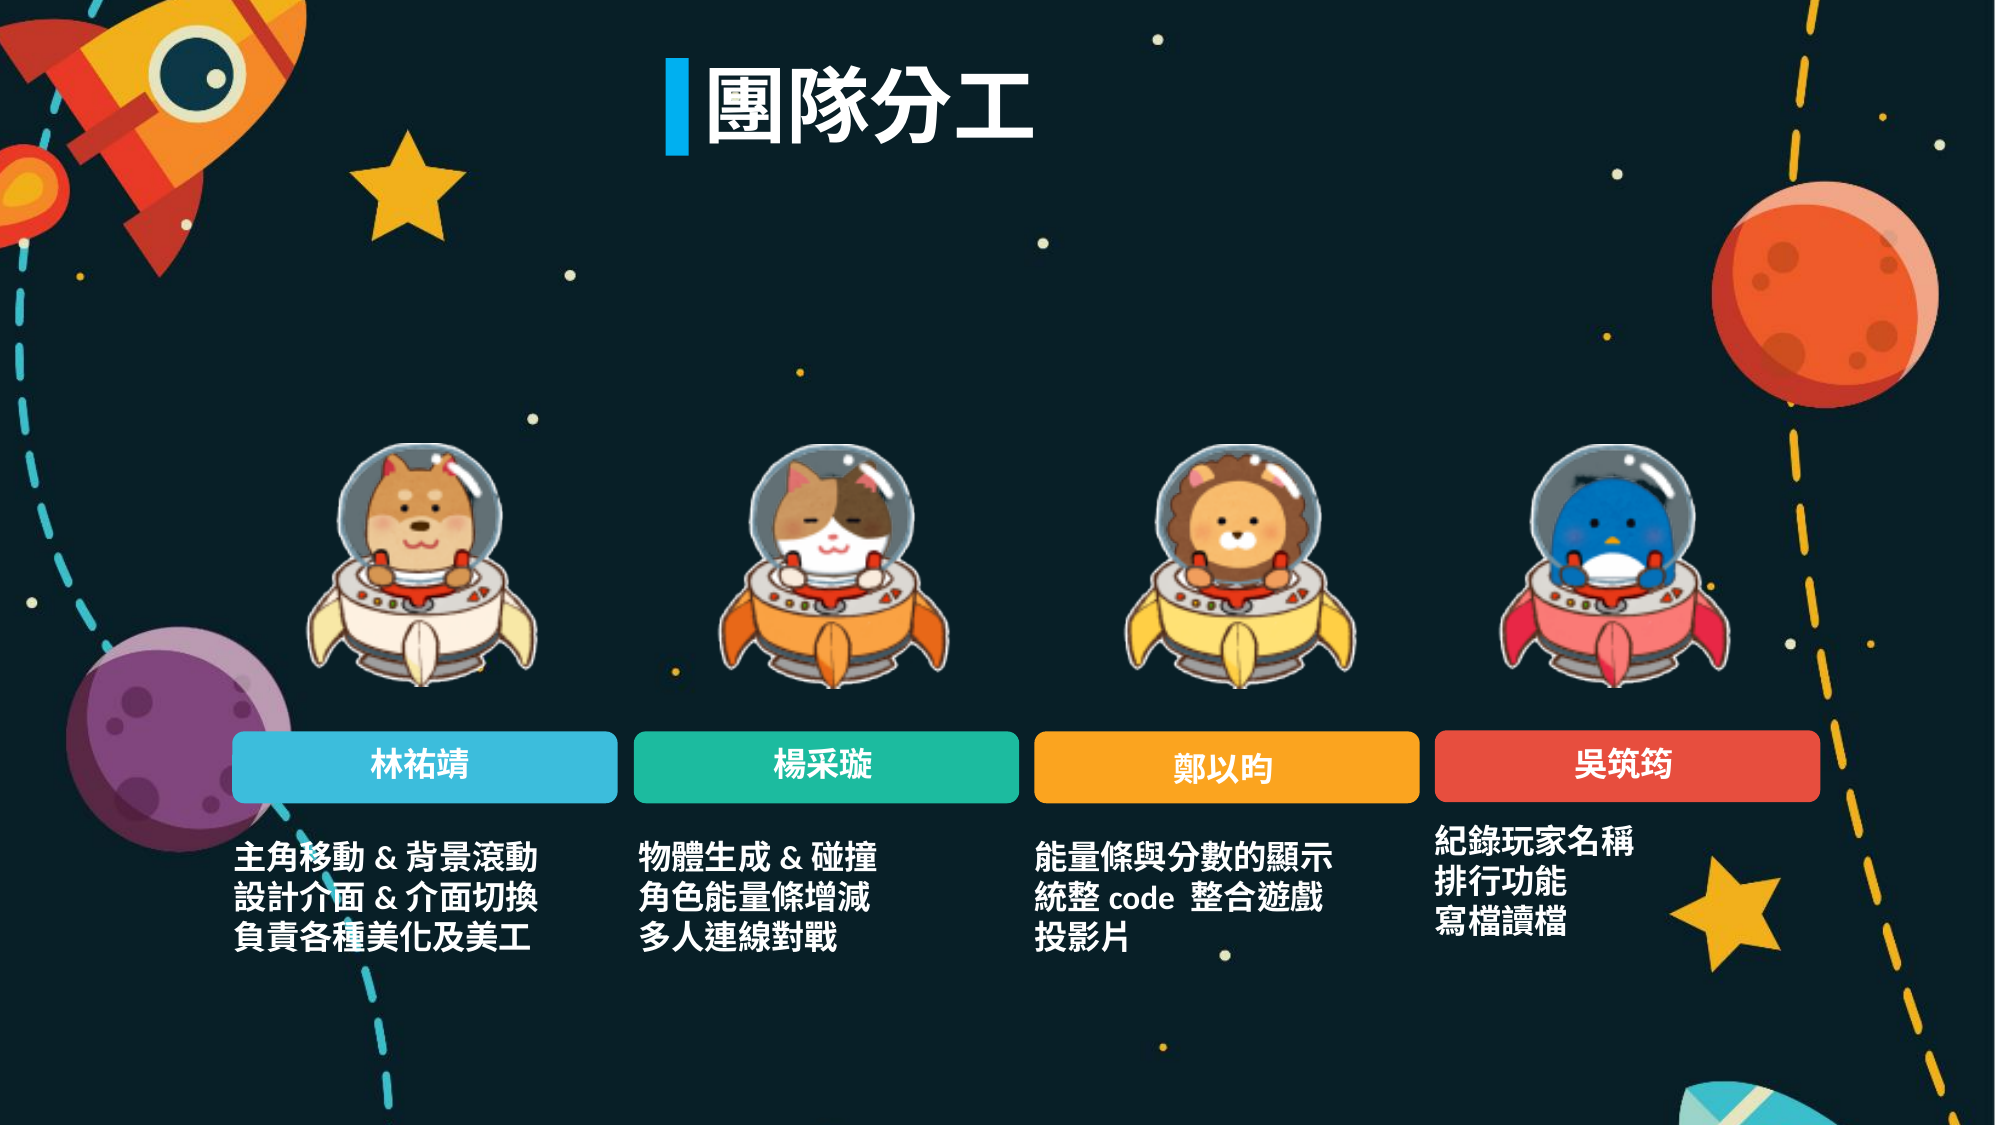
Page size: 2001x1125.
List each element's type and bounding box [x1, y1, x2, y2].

picture [1117, 444, 1362, 689]
picture [299, 443, 543, 688]
picture [710, 444, 955, 689]
picture [1492, 444, 1736, 688]
list [0, 0, 1997, 1125]
